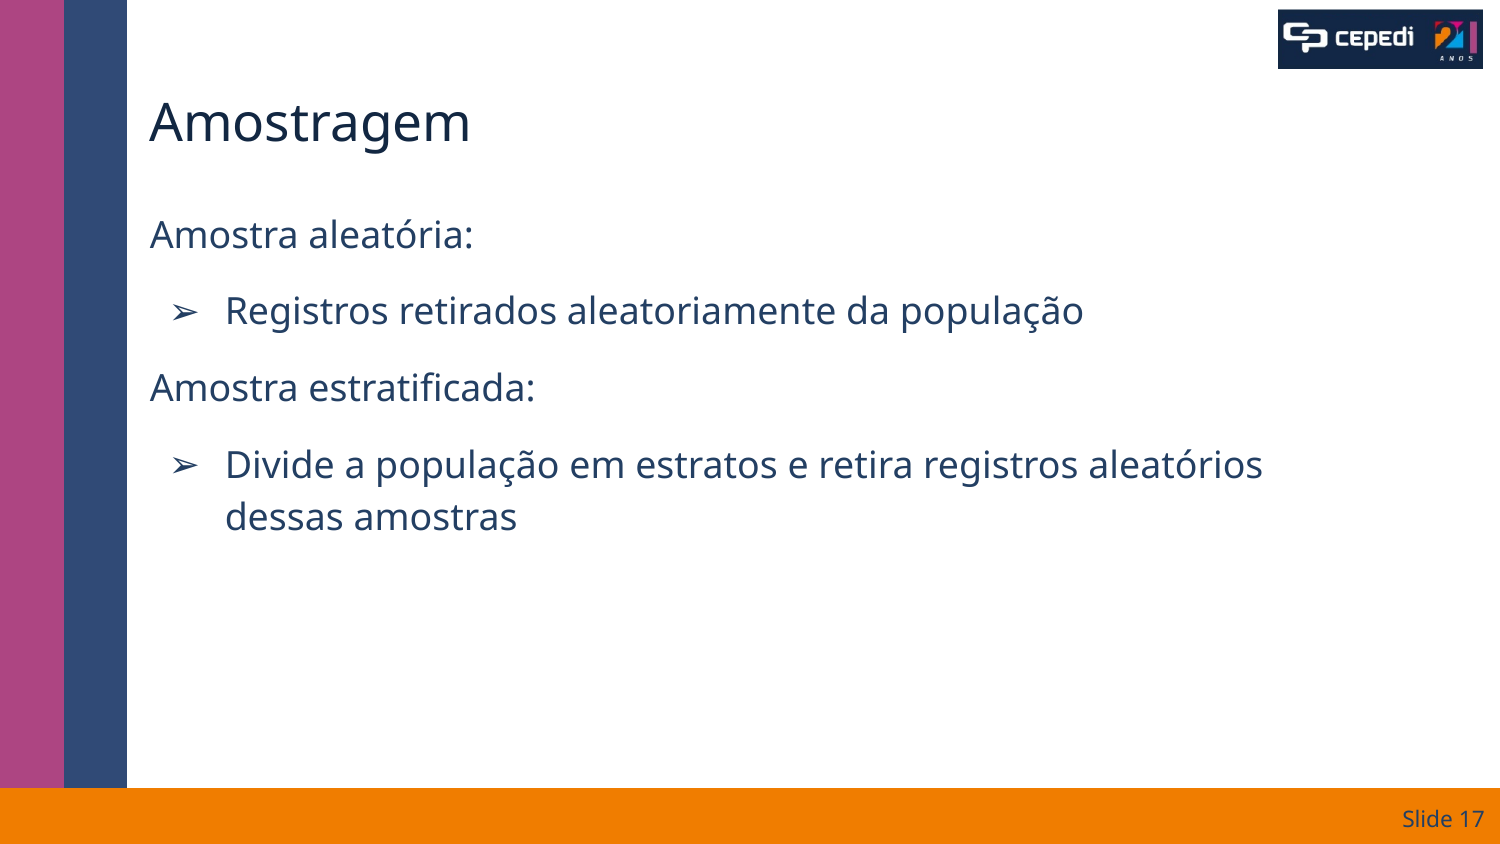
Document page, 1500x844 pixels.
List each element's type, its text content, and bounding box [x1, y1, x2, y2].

slide_number Slide ‹#› [1277, 789, 1500, 844]
title Amostragem [134, 72, 1339, 167]
picture [0, 0, 1500, 844]
list Amostra aleatória: Registros retirados aleatoriamente da população Amostra estratificada: Divide a população em estratos e retira registros aleatórios dessas amostras [134, 189, 1339, 750]
